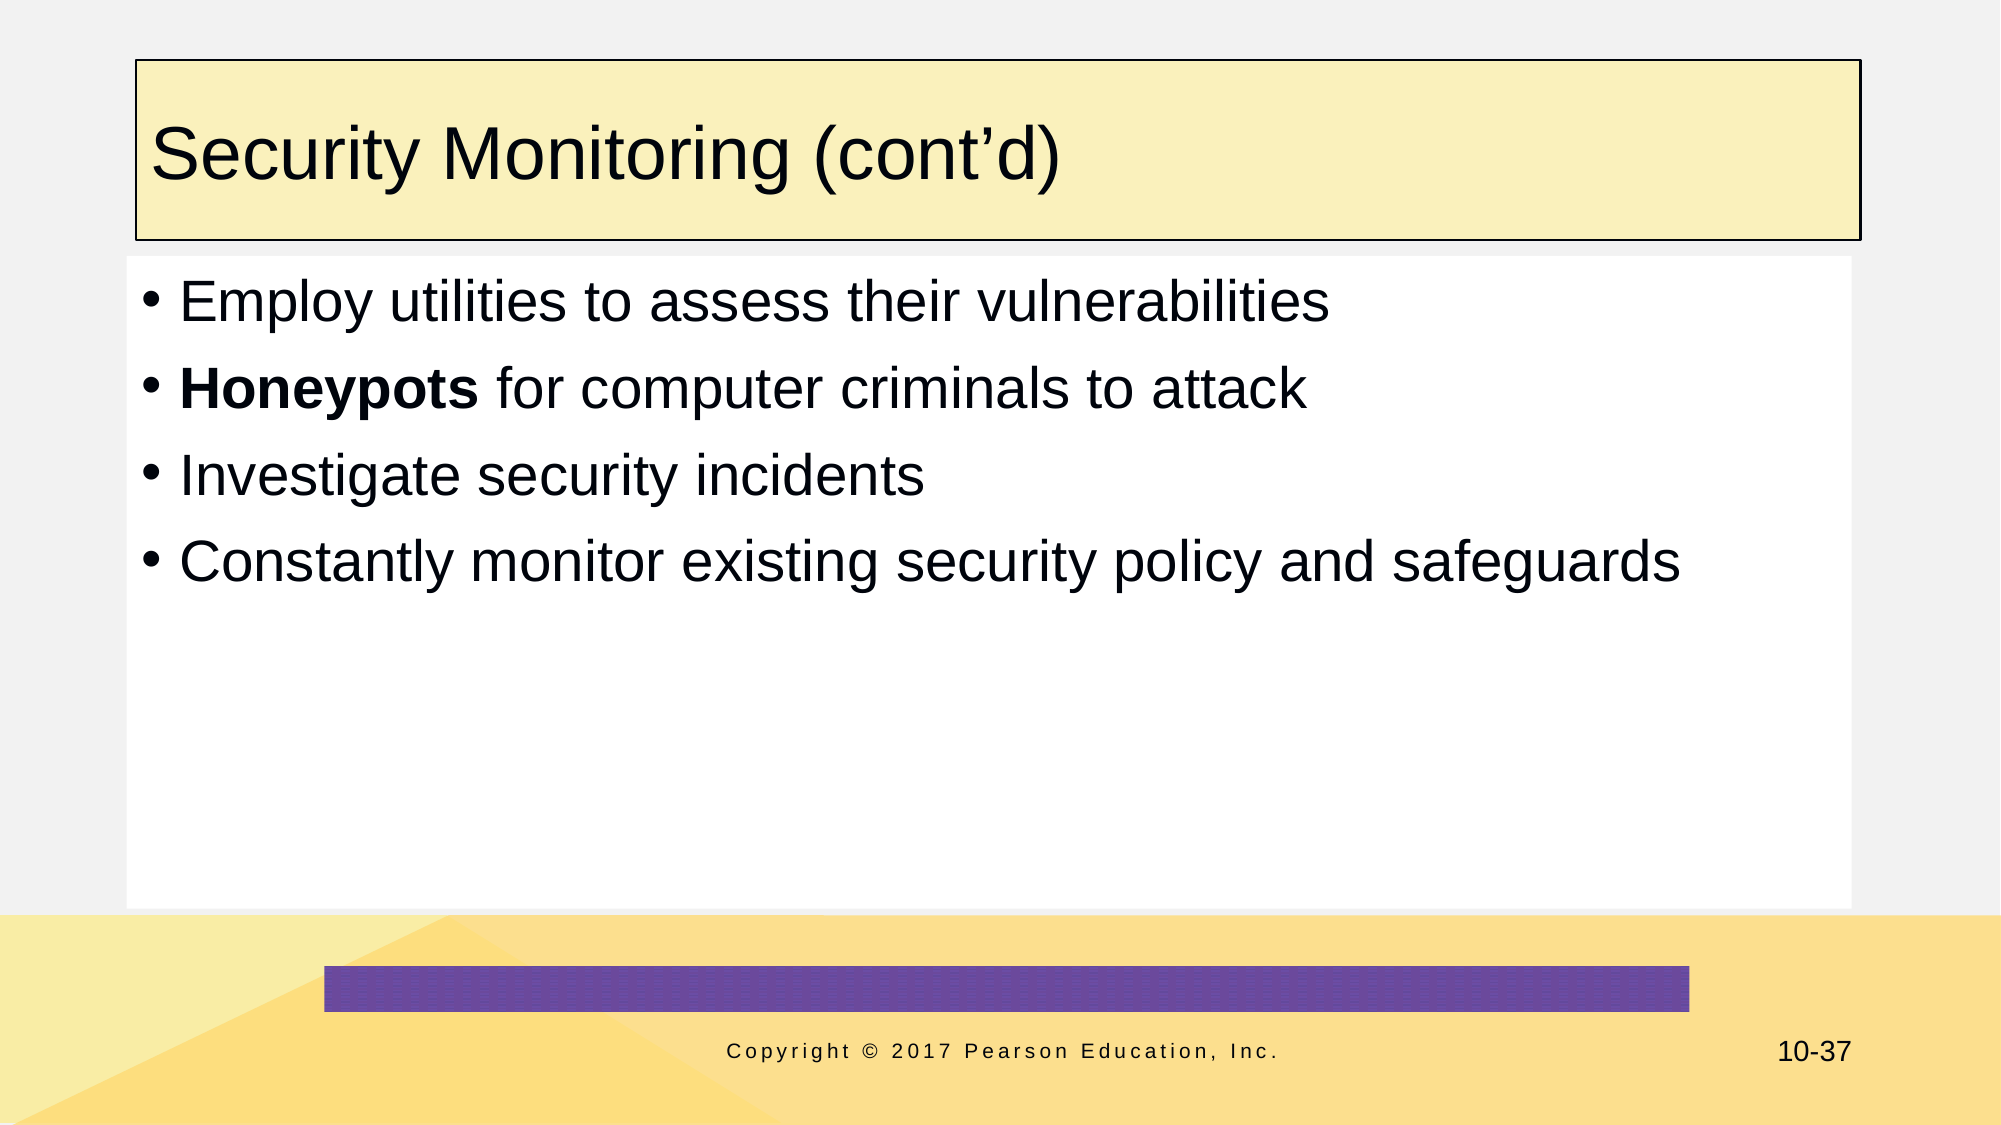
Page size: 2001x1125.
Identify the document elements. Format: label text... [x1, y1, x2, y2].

list Employ utilities to assess their vulnerabilities Honeypots for computer criminals to attack Investigate security incidents Constantly monitor existing security policy and safeguards [126, 255, 1852, 909]
footer Copyright © 2017 Pearson Education, Inc. [326, 1025, 1677, 1075]
title Security Monitoring (cont’d) [135, 59, 1862, 241]
